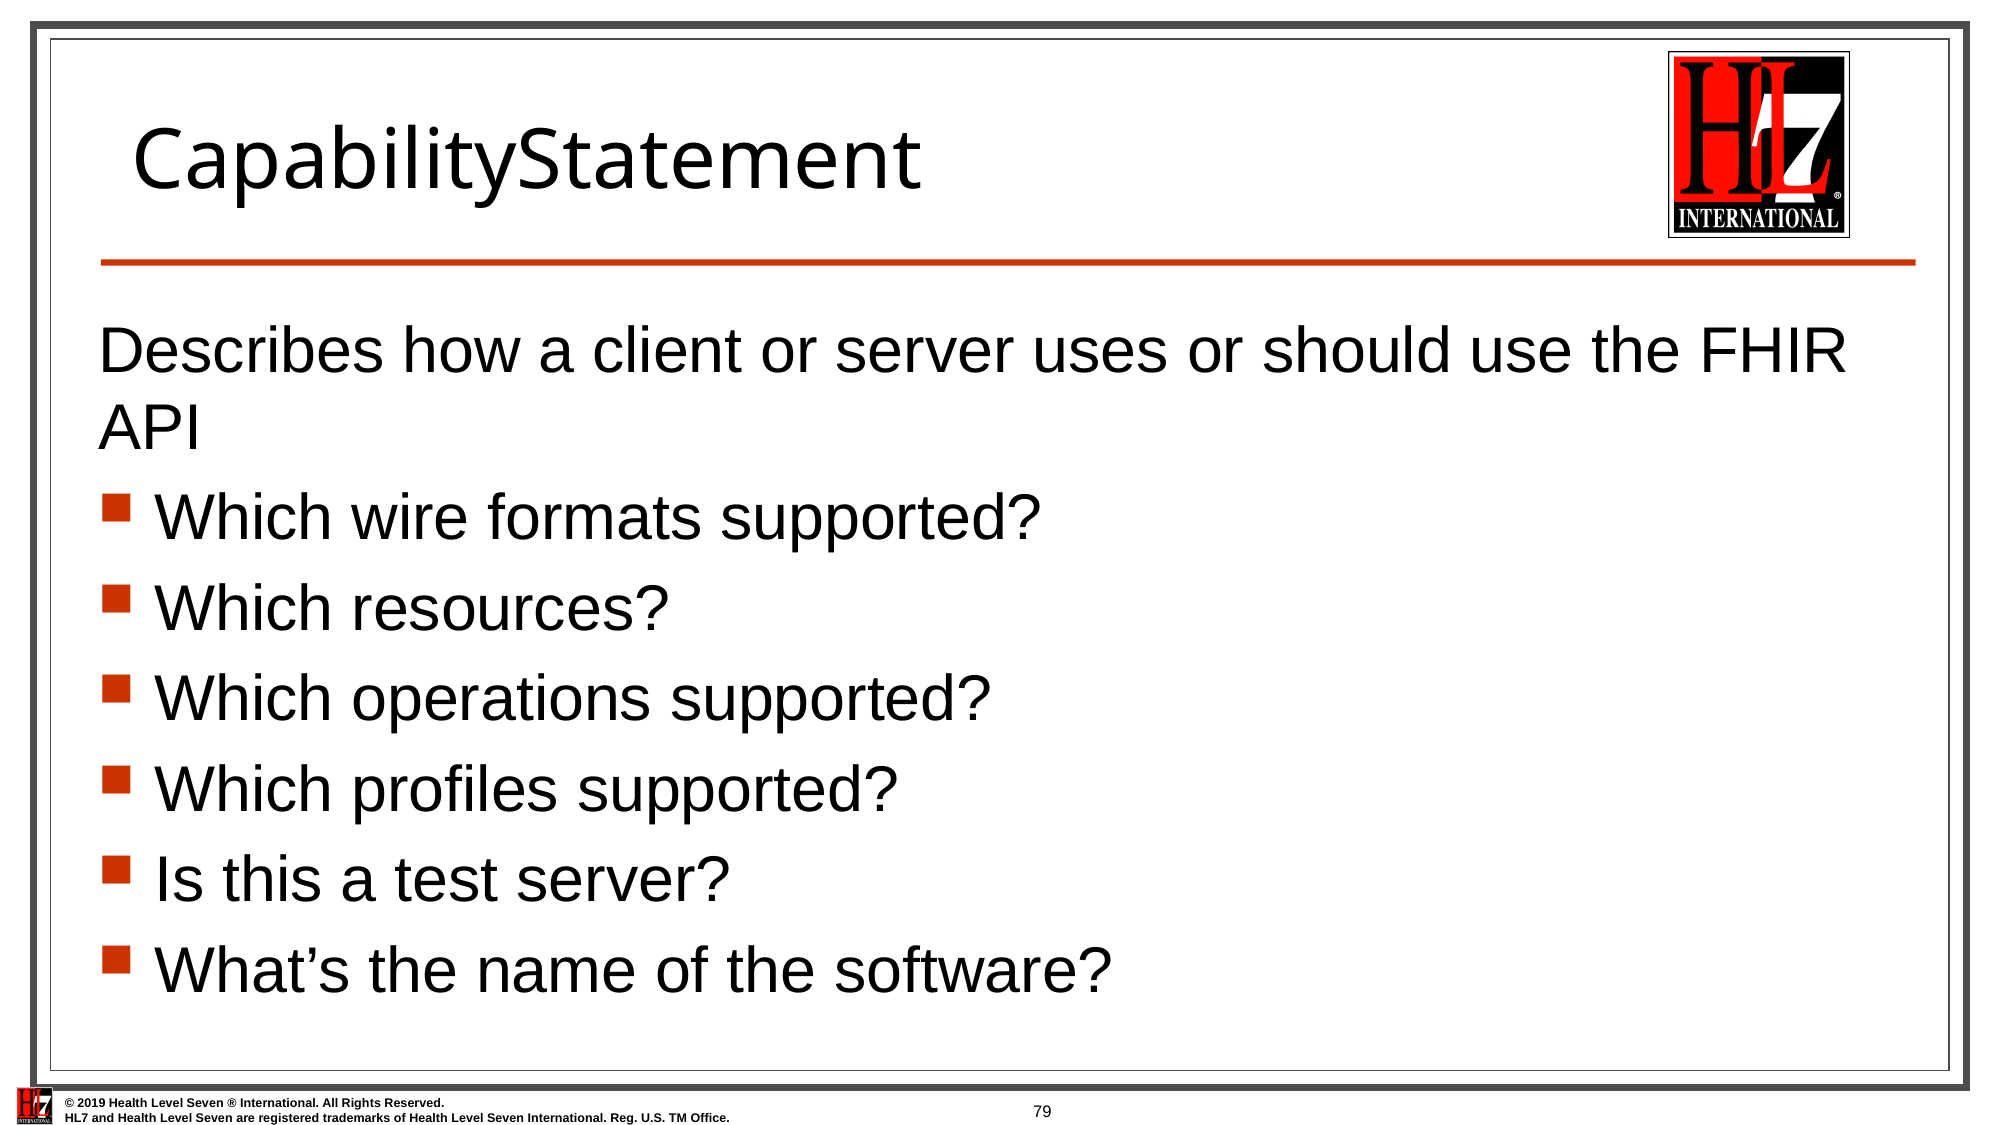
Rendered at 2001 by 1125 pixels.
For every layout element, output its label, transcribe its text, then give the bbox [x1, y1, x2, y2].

title CapabilityStatement [116, 77, 1901, 213]
list Describes how a client or server uses or should use the FHIR API Which wire formats supported? Which resources? Which operations supported? Which profiles supported? Is this a test server? What’s the name of the software? [83, 299, 1917, 1026]
slide_number 79 [949, 1071, 1067, 1125]
picture [1668, 51, 1850, 77]
picture [1668, 213, 1850, 238]
picture [16, 1087, 53, 1125]
